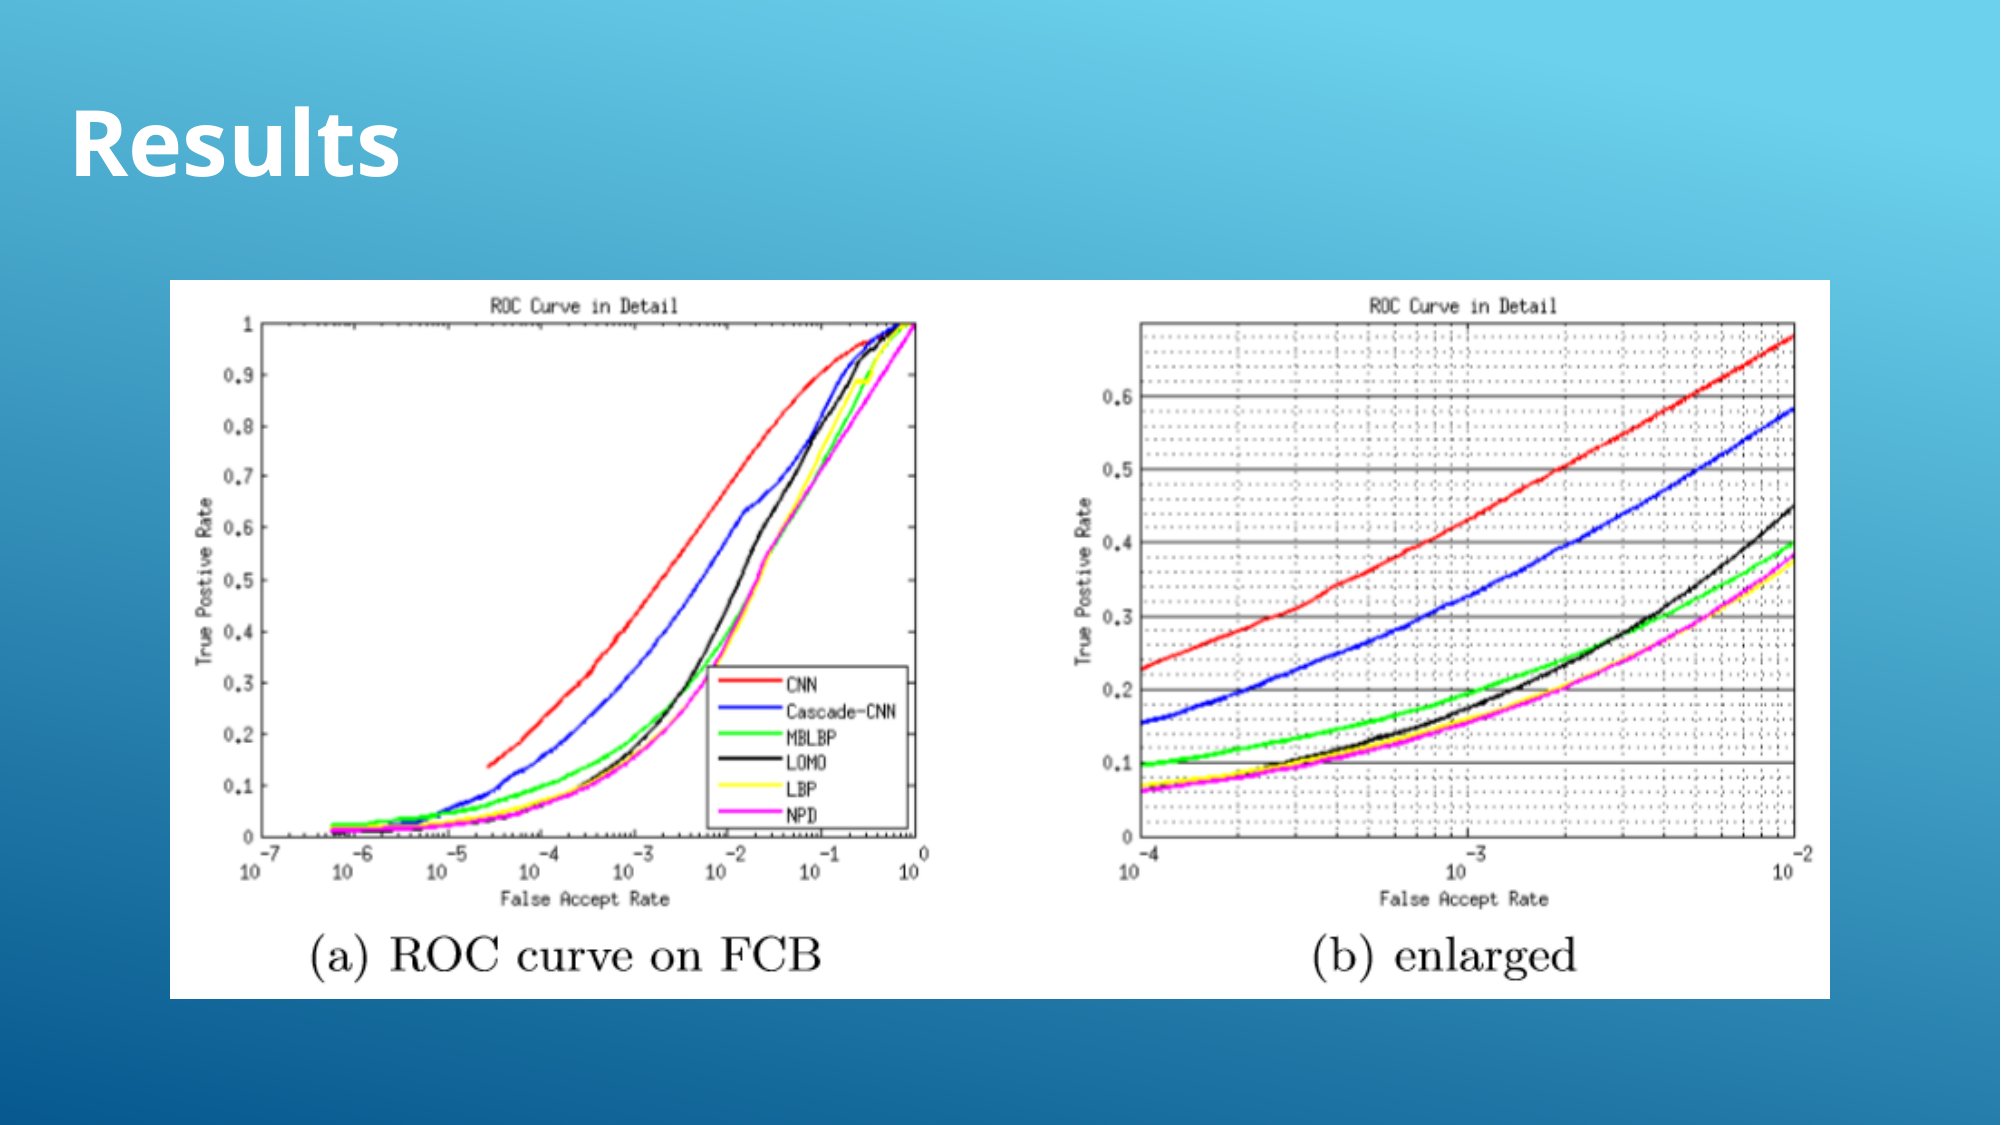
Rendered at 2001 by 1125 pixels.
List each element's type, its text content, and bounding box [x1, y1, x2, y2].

text_box Results [53, 77, 874, 203]
picture [169, 280, 1830, 999]
